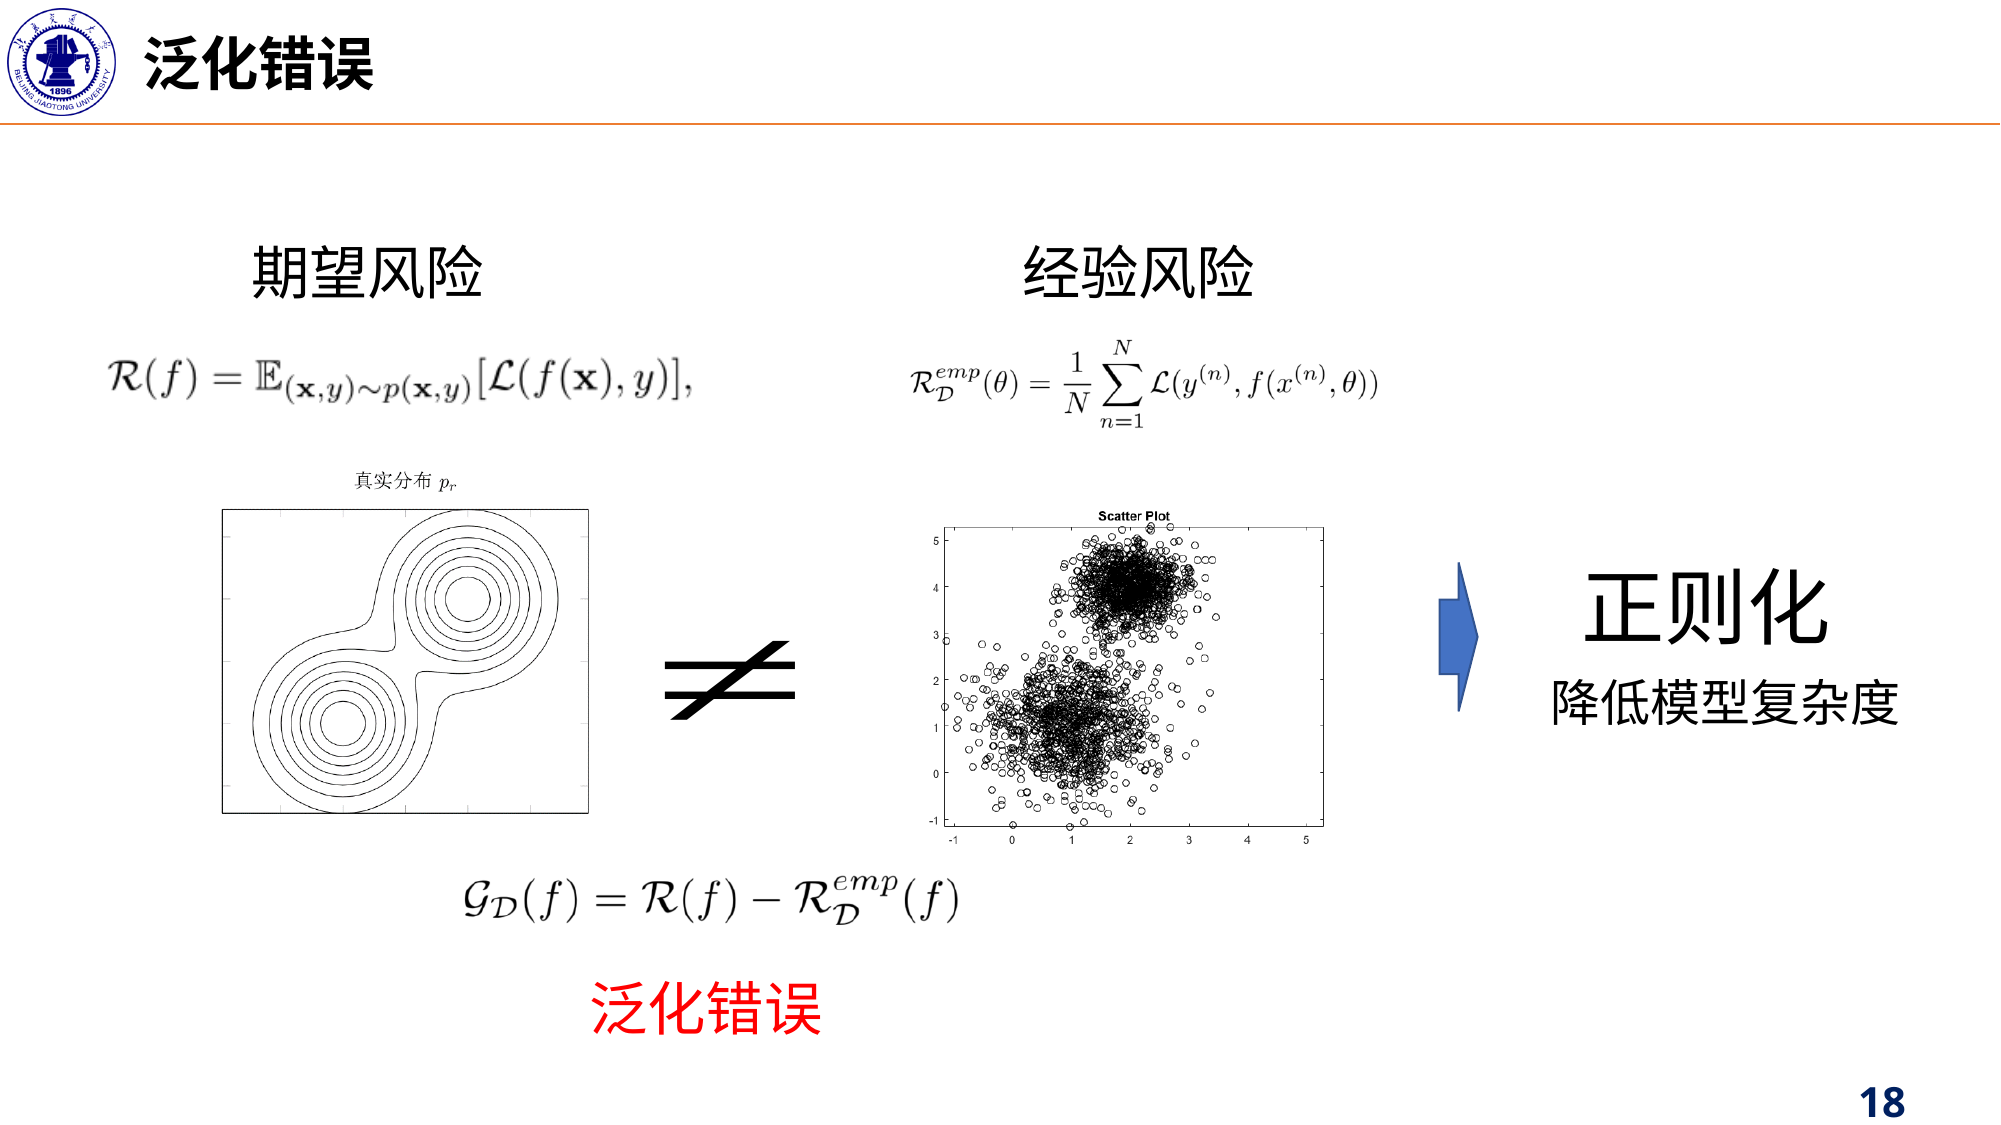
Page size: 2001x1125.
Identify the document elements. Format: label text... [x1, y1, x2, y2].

picture [213, 463, 604, 821]
text_box 降低模型复杂度 [1535, 664, 1916, 740]
picture [7, 8, 116, 116]
text_box [1438, 562, 1479, 712]
text_box 期望风险 [236, 228, 499, 314]
text_box 正则化 [1566, 547, 1847, 663]
text_box 经验风险 [1007, 228, 1270, 314]
picture [899, 332, 1378, 431]
picture [449, 499, 1370, 943]
picture [99, 332, 706, 422]
text_box 泛化错误 [127, 19, 1958, 105]
text_box 泛化错误 [574, 964, 838, 1050]
